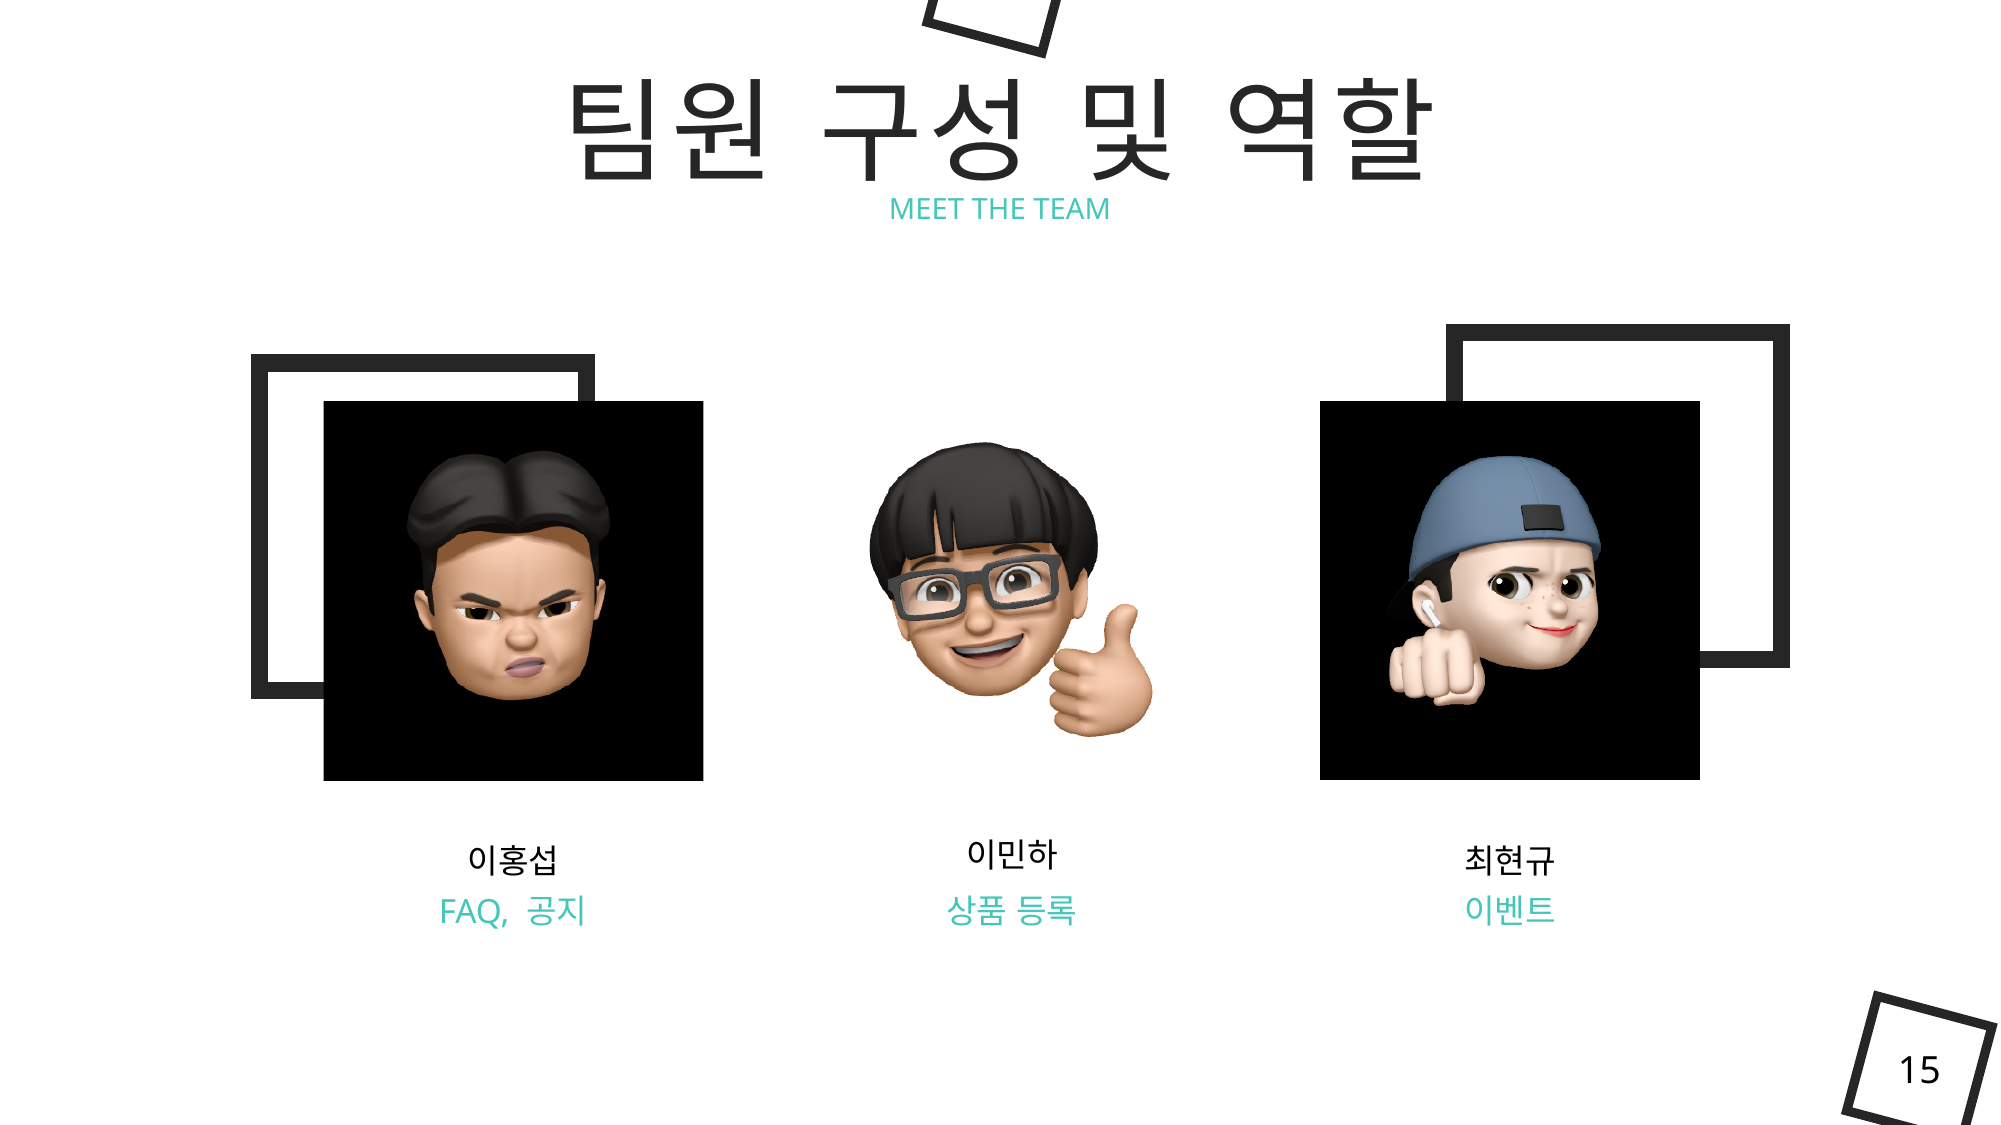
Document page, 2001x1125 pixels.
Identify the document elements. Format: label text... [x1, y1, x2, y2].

text_box 이홍섭 [323, 833, 704, 888]
text_box [259, 362, 588, 691]
text_box [1454, 331, 1783, 660]
text_box 최현규 [1320, 833, 1700, 882]
text_box 상품 등록 [822, 882, 1202, 938]
text_box FAQ, 공지 [323, 882, 703, 978]
text_box MEET THE TEAM [874, 182, 1126, 233]
picture [1320, 401, 1700, 781]
picture [323, 401, 704, 781]
picture [822, 401, 1202, 781]
text_box [926, 0, 1058, 52]
text_box 이벤트 [1320, 882, 1700, 938]
text_box 팀원 구성 및 역할 [547, 52, 1453, 203]
text_box 이민하 [822, 827, 1202, 882]
